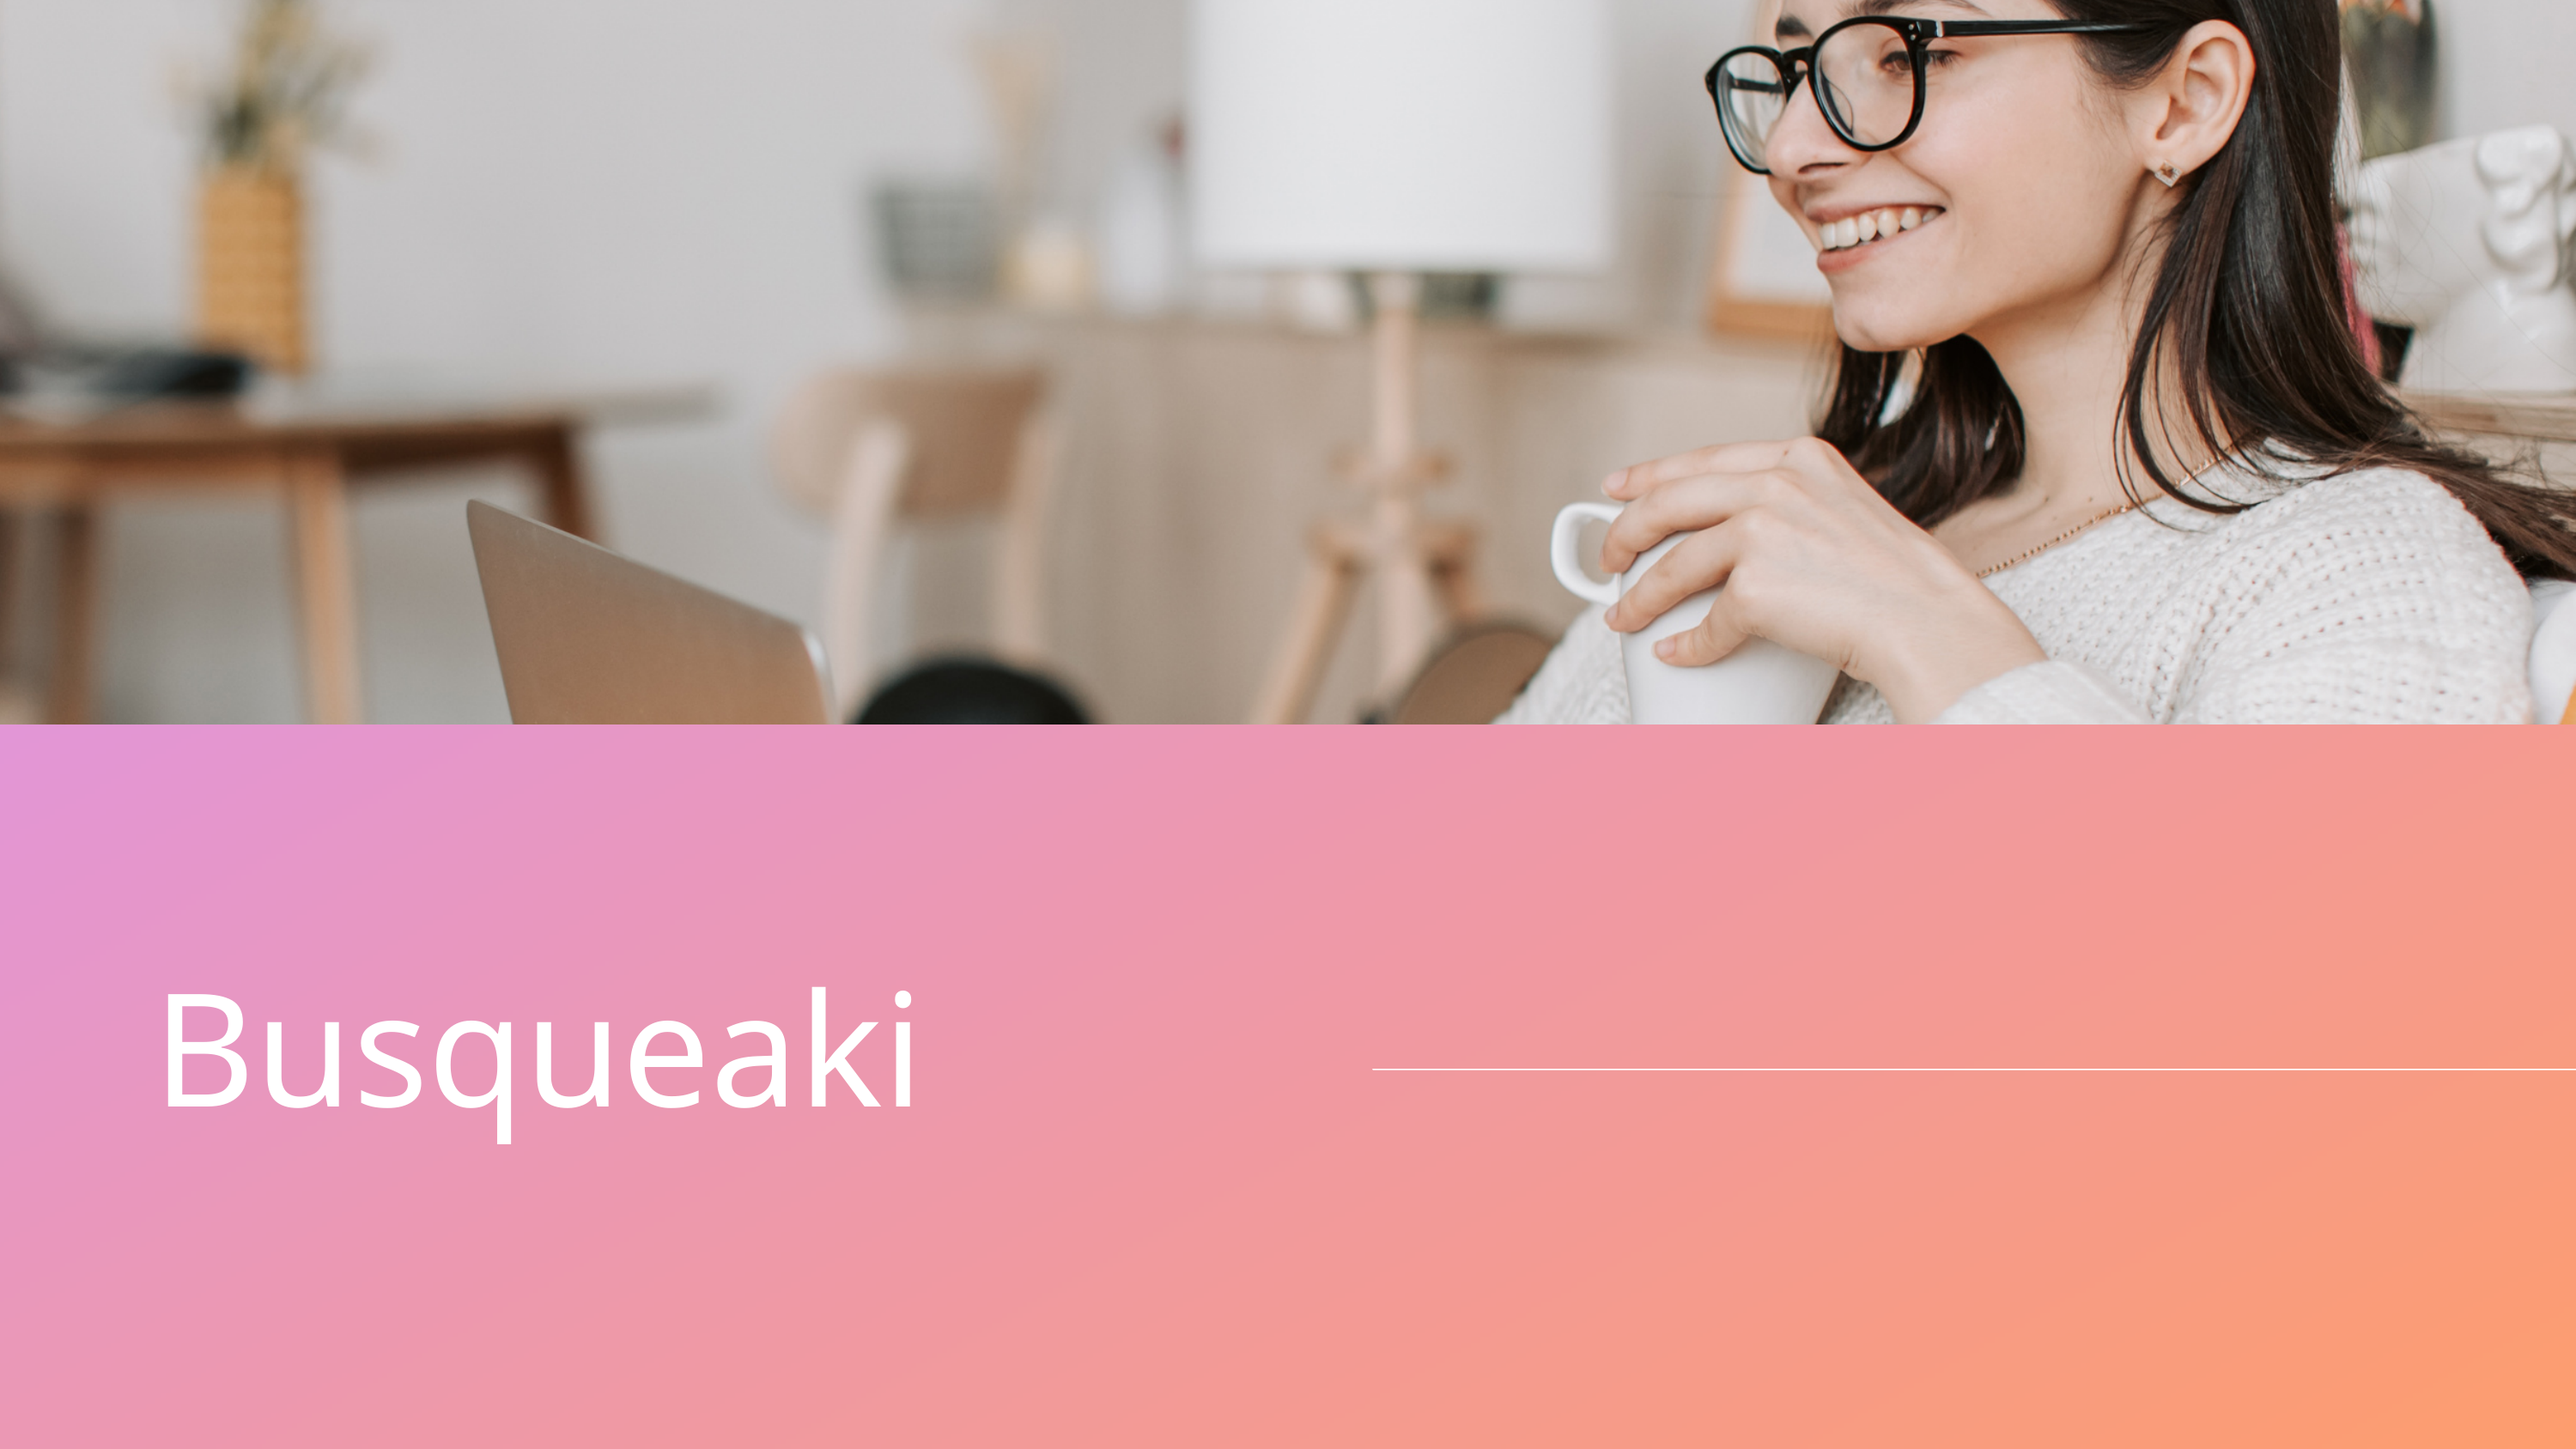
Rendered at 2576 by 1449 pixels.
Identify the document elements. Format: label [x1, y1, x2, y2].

picture [0, 724, 2576, 1449]
text_box [0, 0, 2576, 724]
